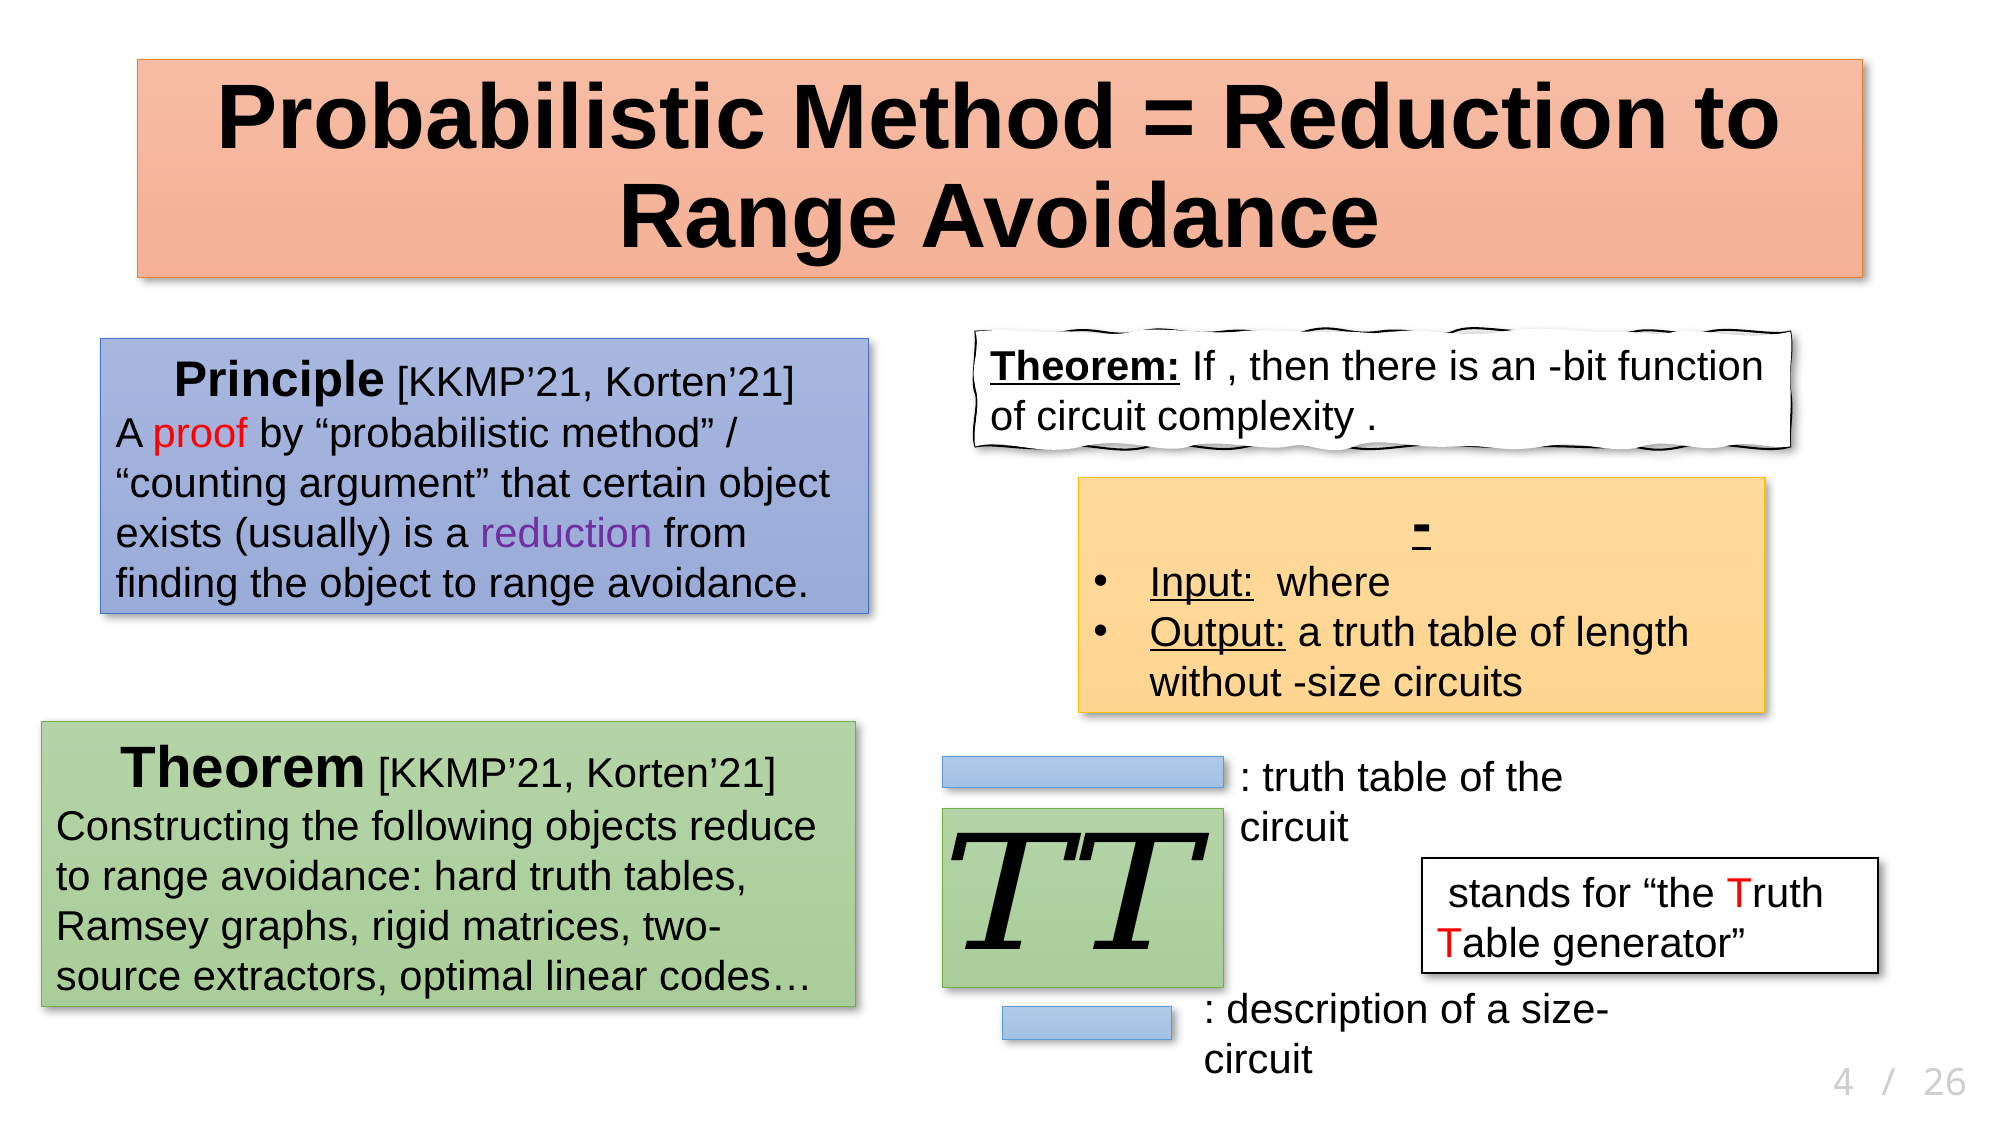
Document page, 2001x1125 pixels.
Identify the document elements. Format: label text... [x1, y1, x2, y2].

title Probabilistic Method = Reduction to Range Avoidance [137, 59, 1863, 278]
text_box 4 / 26 [1794, 1050, 2000, 1110]
text_box Theorem [KKMP’21, Korten’21] Constructing the following objects reduce to range avoidance: hard truth tables, Ramsey graphs, rigid matrices, two-source extractors, optimal linear codes… [41, 721, 856, 1007]
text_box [942, 742, 1732, 1093]
text_box Principle [KKMP’21, Korten’21] A proof by “probabilistic method” / “counting argument” that certain object exists (usually) is a reduction from finding the object to range avoidance. [100, 338, 869, 614]
